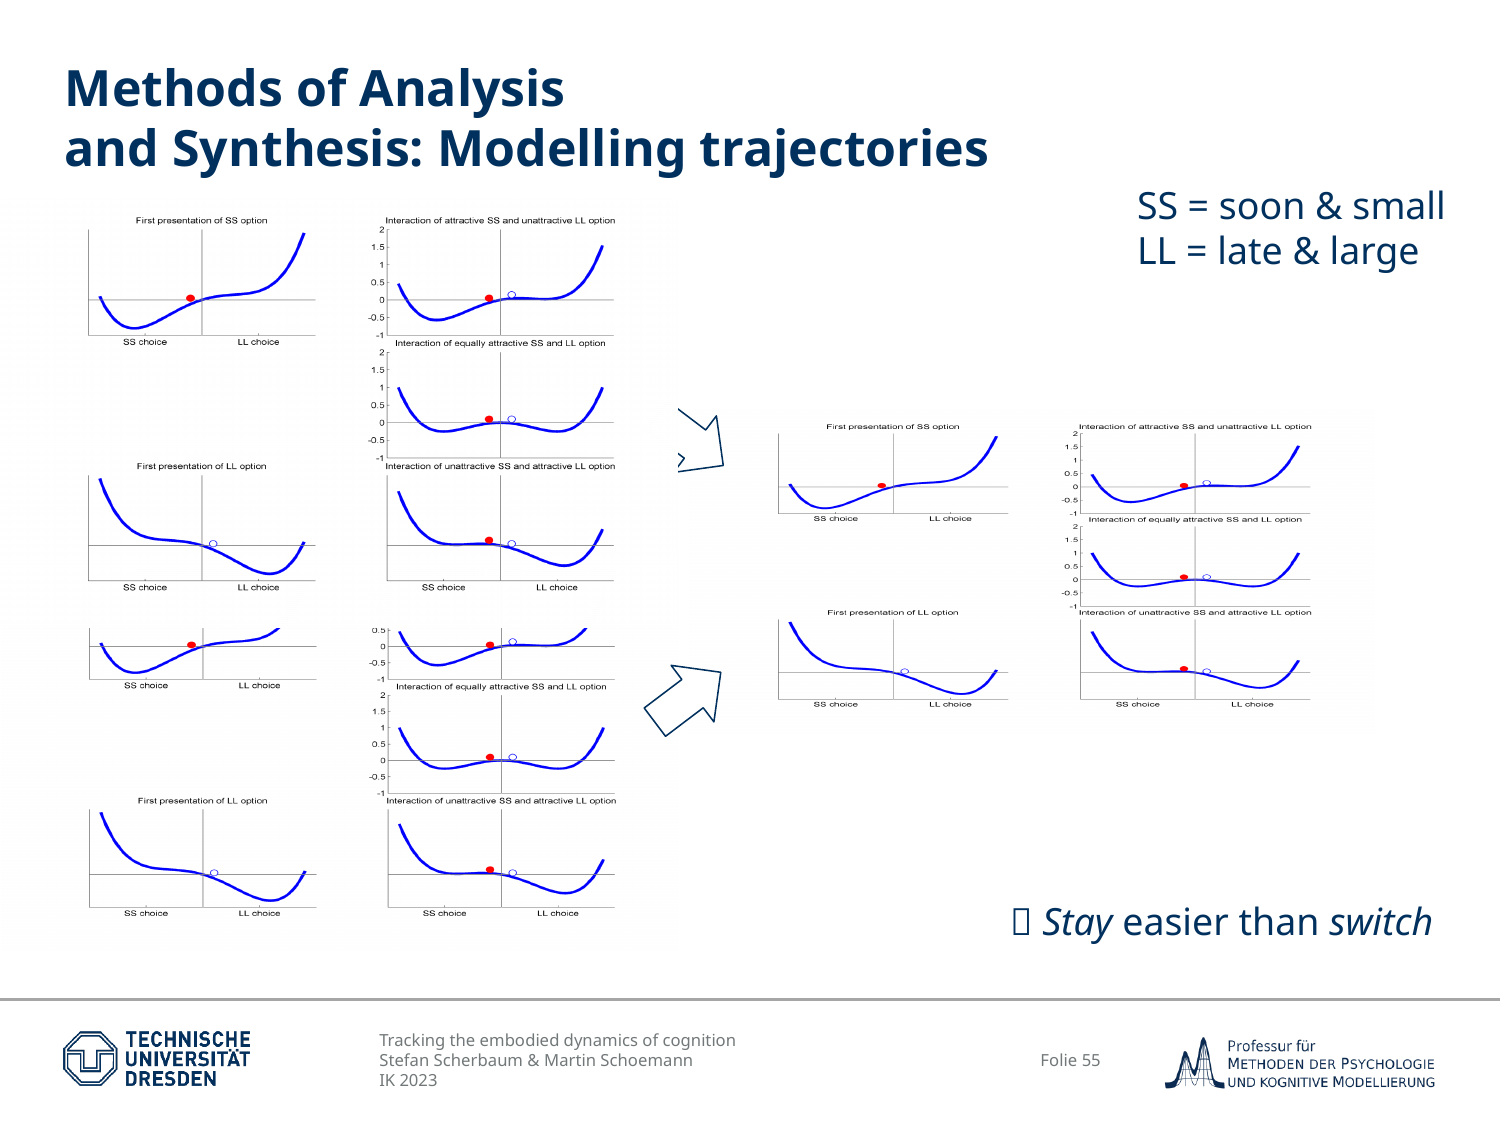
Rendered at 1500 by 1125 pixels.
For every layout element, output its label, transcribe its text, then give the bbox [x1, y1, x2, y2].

picture [689, 409, 1375, 735]
text_box [679, 666, 689, 727]
picture [63, 1031, 250, 1086]
text_box SS = soon & small LL = late & large [1122, 174, 1462, 280]
text_box [678, 409, 689, 472]
text_box  Stay easier than switch [995, 890, 1449, 951]
title Methods of Analysis and Synthesis: Modelling trajectories [64, 56, 1437, 190]
picture [0, 197, 679, 951]
picture [1164, 1035, 1437, 1090]
